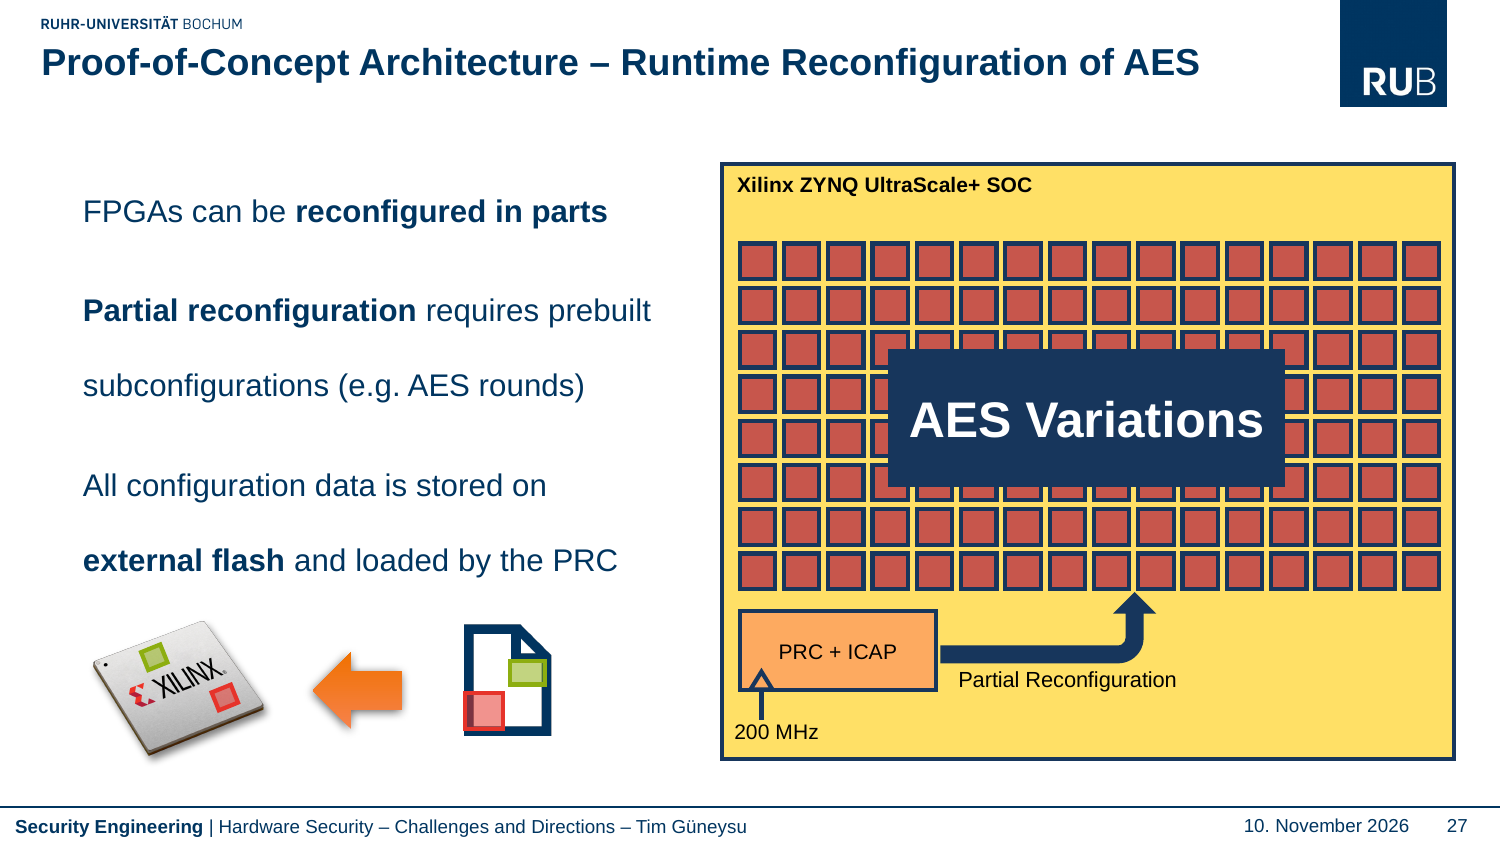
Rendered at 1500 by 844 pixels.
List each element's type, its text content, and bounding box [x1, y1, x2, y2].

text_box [719, 611, 937, 752]
text_box [1359, 243, 1396, 280]
text_box [871, 464, 909, 501]
text_box [1359, 420, 1396, 457]
text_box [916, 243, 953, 280]
text_box [916, 508, 953, 546]
text_box [960, 486, 997, 501]
text_box [739, 508, 776, 546]
text_box [871, 553, 909, 590]
text_box [739, 287, 776, 324]
text_box [783, 375, 820, 413]
text_box [783, 508, 820, 546]
text_box [871, 420, 889, 457]
text_box [871, 243, 909, 280]
text_box [916, 553, 953, 590]
text_box [1359, 375, 1396, 413]
text_box [871, 375, 889, 413]
text_box Partial Reconfiguration [943, 658, 1201, 700]
text_box [1403, 287, 1440, 324]
text_box [1181, 331, 1219, 350]
text_box [1314, 331, 1352, 369]
text_box [871, 331, 909, 369]
text_box [941, 593, 1154, 663]
text_box [1403, 243, 1440, 280]
text_box [1049, 243, 1086, 280]
text_box [1181, 486, 1219, 501]
text_box [1093, 486, 1130, 501]
text_box [1359, 464, 1396, 501]
text_box [739, 331, 776, 369]
text_box [1270, 243, 1308, 280]
text_box [827, 331, 865, 369]
text_box [1359, 553, 1396, 590]
picture [1340, 0, 1447, 107]
text_box [1093, 243, 1130, 280]
text_box [783, 331, 820, 369]
text_box [1270, 508, 1308, 546]
text_box [1049, 508, 1086, 546]
text_box [1181, 243, 1219, 280]
text_box [1004, 243, 1042, 280]
text_box [1137, 508, 1175, 546]
text_box [916, 287, 953, 324]
text_box [1137, 553, 1175, 590]
text_box [827, 464, 865, 501]
text_box [1093, 508, 1130, 546]
text_box [1403, 331, 1440, 369]
text_box [1004, 331, 1042, 350]
text_box [739, 375, 776, 413]
text_box [783, 464, 820, 501]
text_box [827, 243, 865, 280]
text_box [1226, 508, 1263, 546]
text_box [871, 287, 909, 324]
text_box [916, 331, 953, 350]
text_box [739, 464, 776, 501]
text_box [1093, 553, 1130, 590]
text_box [783, 420, 820, 457]
text_box [916, 486, 953, 501]
text_box [1314, 243, 1352, 280]
text_box [1137, 486, 1175, 501]
text_box [1314, 375, 1352, 413]
text_box [1270, 287, 1308, 324]
text_box [1004, 287, 1042, 324]
text_box [827, 553, 865, 590]
text_box [1226, 486, 1263, 501]
text_box [1137, 243, 1175, 280]
text_box [960, 553, 997, 590]
text_box [1403, 420, 1440, 457]
text_box [1181, 287, 1219, 324]
text_box [1270, 553, 1308, 590]
text_box Xilinx ZYNQ UltraScale+ SOC [721, 163, 1455, 760]
text_box [1403, 375, 1440, 413]
text_box [1314, 420, 1352, 457]
text_box [783, 553, 820, 590]
text_box [783, 287, 820, 324]
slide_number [1228, 806, 1445, 844]
text_box [1314, 553, 1352, 590]
text_box [1049, 486, 1086, 501]
text_box [827, 375, 865, 413]
text_box [960, 331, 997, 350]
text_box [1359, 331, 1396, 369]
text_box [1093, 287, 1130, 324]
text_box [1093, 331, 1130, 350]
text_box AES Variations [889, 350, 1284, 486]
text_box [827, 508, 865, 546]
text_box [1270, 331, 1308, 369]
text_box [1137, 287, 1175, 324]
text_box [1314, 508, 1352, 546]
text_box [1403, 508, 1440, 546]
text_box [1226, 553, 1263, 590]
text_box [960, 287, 997, 324]
footer Hardware Security – Challenges and Directions – Tim Güneysu [218, 806, 971, 844]
text_box [1181, 508, 1219, 546]
text_box [1226, 243, 1263, 280]
list FPGAs can be reconfigured in parts Partial reconfiguration requires prebuilt subconfigurations (e.g. AES rounds) All configuration data is stored on external flash and loaded by the PRC [68, 145, 705, 749]
text_box [1270, 464, 1308, 501]
text_box [1226, 287, 1263, 324]
slide_number 27 [1446, 806, 1496, 844]
text_box [827, 420, 865, 457]
text_box [739, 243, 776, 280]
text_box [960, 508, 997, 546]
text_box [1004, 508, 1042, 546]
text_box [1284, 375, 1308, 413]
text_box [1359, 508, 1396, 546]
text_box [1049, 287, 1086, 324]
text_box [1403, 553, 1440, 590]
text_box [1181, 553, 1219, 590]
title Proof-of-Concept Architecture – Runtime Reconfiguration of AES [41, 37, 1282, 88]
text_box [1403, 464, 1440, 501]
text_box [1049, 553, 1086, 590]
text_box [1226, 331, 1263, 350]
text_box [783, 243, 820, 280]
text_box [1137, 331, 1175, 350]
text_box [1314, 287, 1352, 324]
text_box [739, 553, 776, 590]
text_box [1049, 331, 1086, 350]
text_box [871, 508, 909, 546]
text_box [1004, 553, 1042, 590]
text_box [1314, 464, 1352, 501]
text_box [1004, 486, 1042, 501]
picture [41, 15, 242, 30]
text_box [1284, 420, 1308, 457]
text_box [88, 614, 574, 768]
text_box [739, 420, 776, 457]
text_box [1359, 287, 1396, 324]
text_box [827, 287, 865, 324]
text_box [960, 243, 997, 280]
